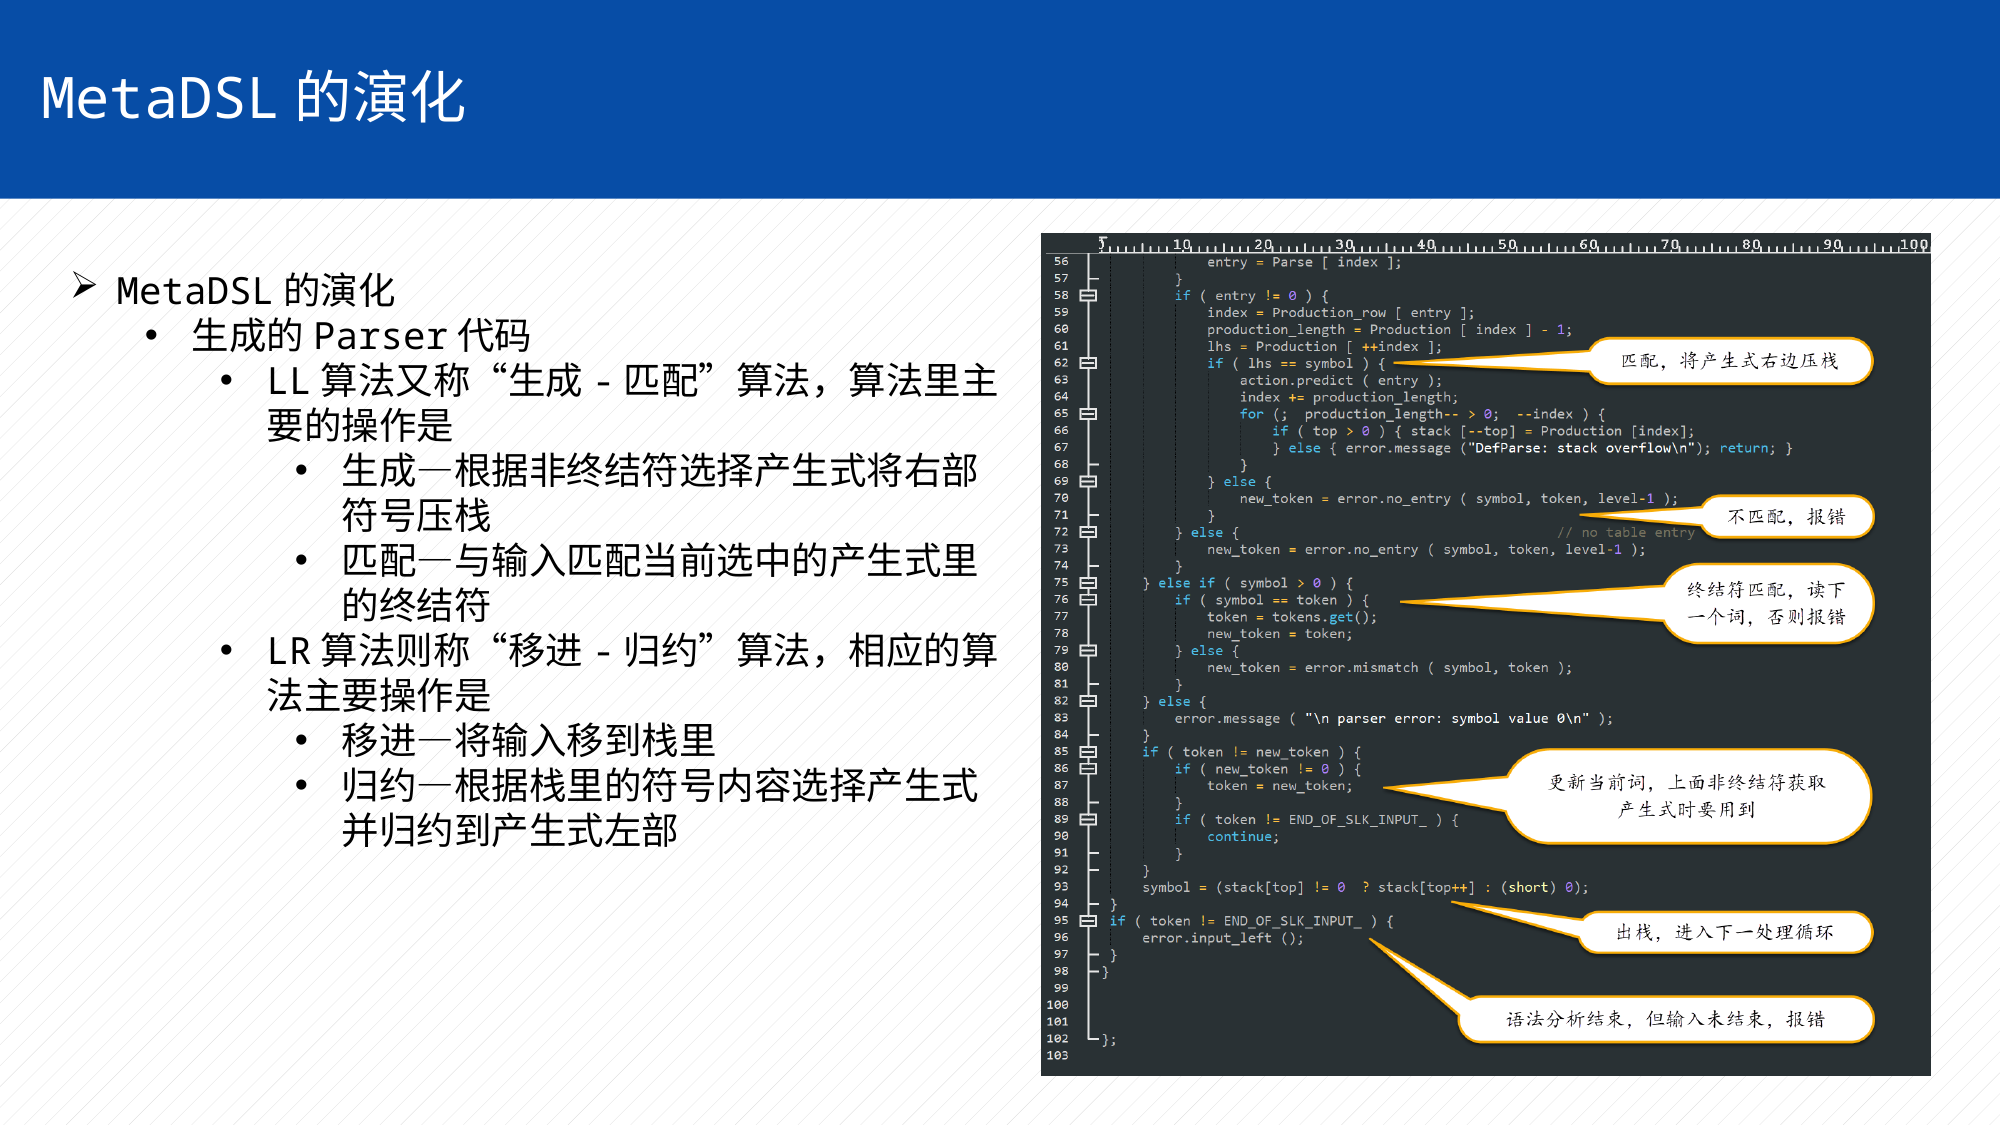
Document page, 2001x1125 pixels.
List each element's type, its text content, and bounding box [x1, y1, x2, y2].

list MetaDSL的演化 [26, 20, 1782, 180]
text_box MetaDSL的演化 生成的Parser代码 LL算法又称“生成-匹配”算法，算法里主要的操作是 生成—根据非终结符选择产生式将右部符号压栈 匹配—与输入匹配当前选中的产生式里的终结符 LR算法则称“移进-归约”算法，相应的算法主要操作是 移进—将输入移到栈里 归约—根据栈里的符号内容选择产生式并归约到产生式左部 [55, 259, 1026, 860]
picture [1041, 233, 1931, 1076]
